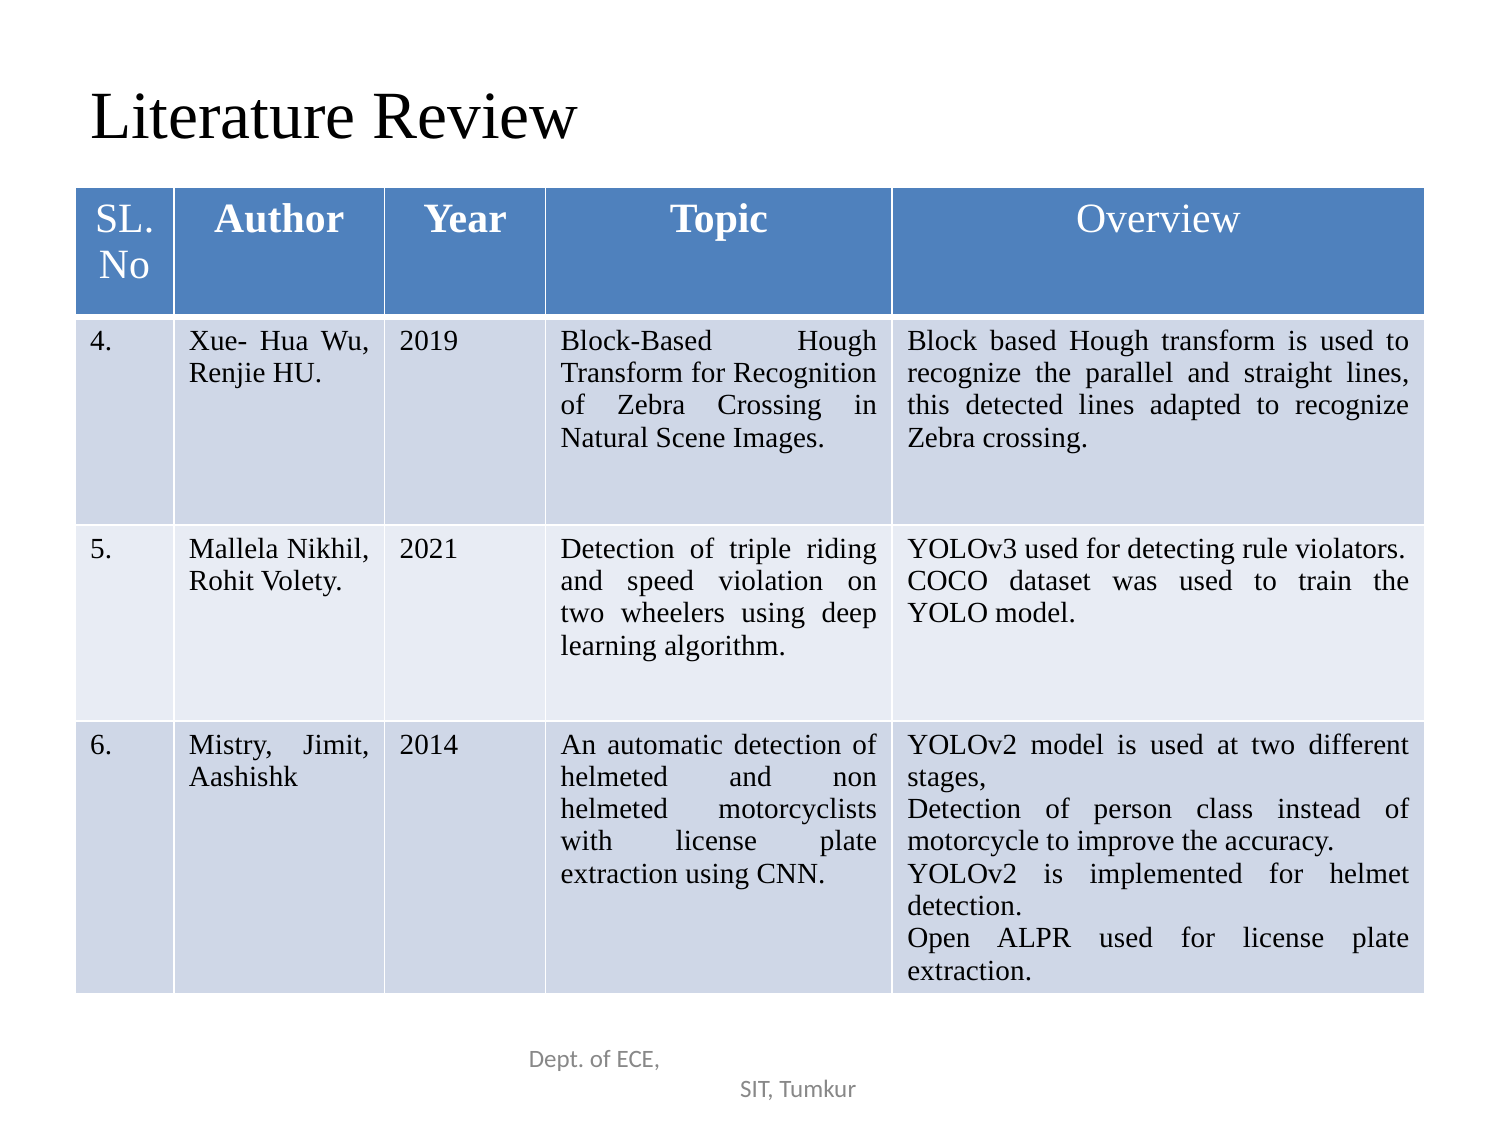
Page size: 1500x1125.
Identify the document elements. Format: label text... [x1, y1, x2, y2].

table_cell An automatic detection of helmeted and non helmeted motorcyclists with license plate extraction using CNN. [546, 722, 891, 993]
footer Dept. of ECE, SIT, Tumkur [512, 1042, 988, 1103]
table_cell Block-Based Hough Transform for Recognition of Zebra Crossing in Natural Scene Images. [546, 320, 891, 524]
table_cell 6. [76, 722, 173, 993]
table_header Topic [546, 188, 891, 314]
table_cell Mistry, Jimit, Aashishk [175, 722, 384, 993]
table_cell 5. [76, 526, 173, 720]
table_header Overview [893, 188, 1424, 314]
table_cell 4. [76, 320, 173, 524]
table_cell 2021 [385, 526, 545, 720]
table_cell Mallela Nikhil, Rohit Volety. [175, 526, 384, 720]
table_cell YOLOv3 used for detecting rule violators. COCO dataset was used to train the YOLO model. [893, 526, 1424, 720]
table_cell YOLOv2 model is used at two different stages, Detection of person class instead of motorcycle to improve the accuracy. YOLOv2 is implemented for helmet detection. Open ALPR used for license plate extraction. [893, 722, 1424, 993]
table_header Year [385, 188, 545, 314]
table_cell Block based Hough transform is used to recognize the parallel and straight lines, this detected lines adapted to recognize Zebra crossing. [893, 320, 1424, 524]
table_cell 2014 [385, 722, 545, 993]
title Literature Review [75, 62, 1425, 187]
table_cell 2019 [385, 320, 545, 524]
table_header Author [175, 188, 384, 314]
table_cell Detection of triple riding and speed violation on two wheelers using deep learning algorithm. [546, 526, 891, 720]
table_header SL.No [76, 188, 173, 314]
table_cell Xue- Hua Wu, Renjie HU. [175, 320, 384, 524]
